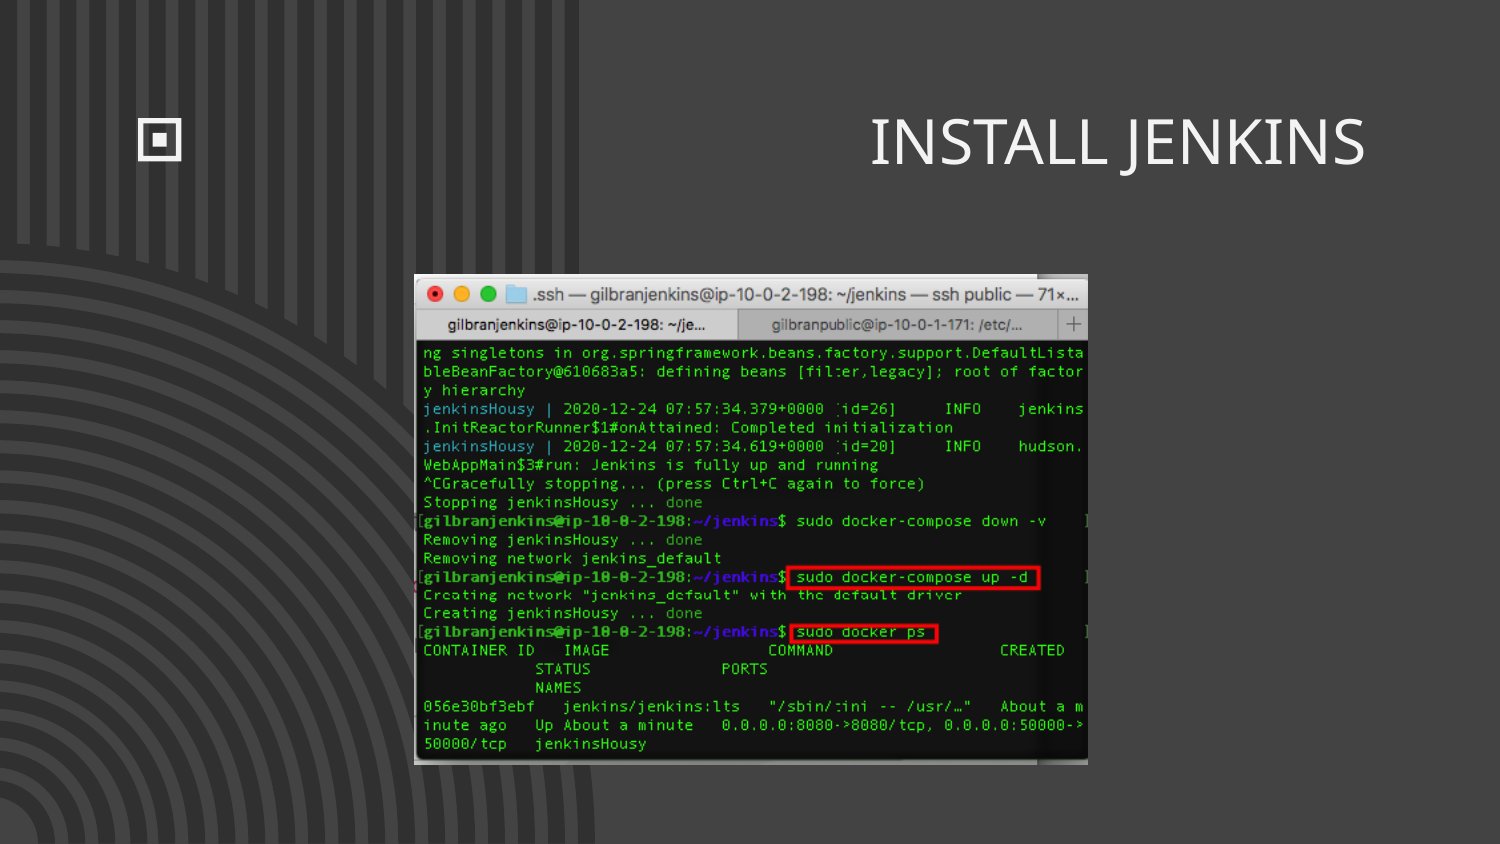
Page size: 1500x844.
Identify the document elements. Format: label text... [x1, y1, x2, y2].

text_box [137, 117, 182, 162]
picture [414, 274, 1089, 765]
title INSTALL JENKINS [118, 87, 1382, 240]
